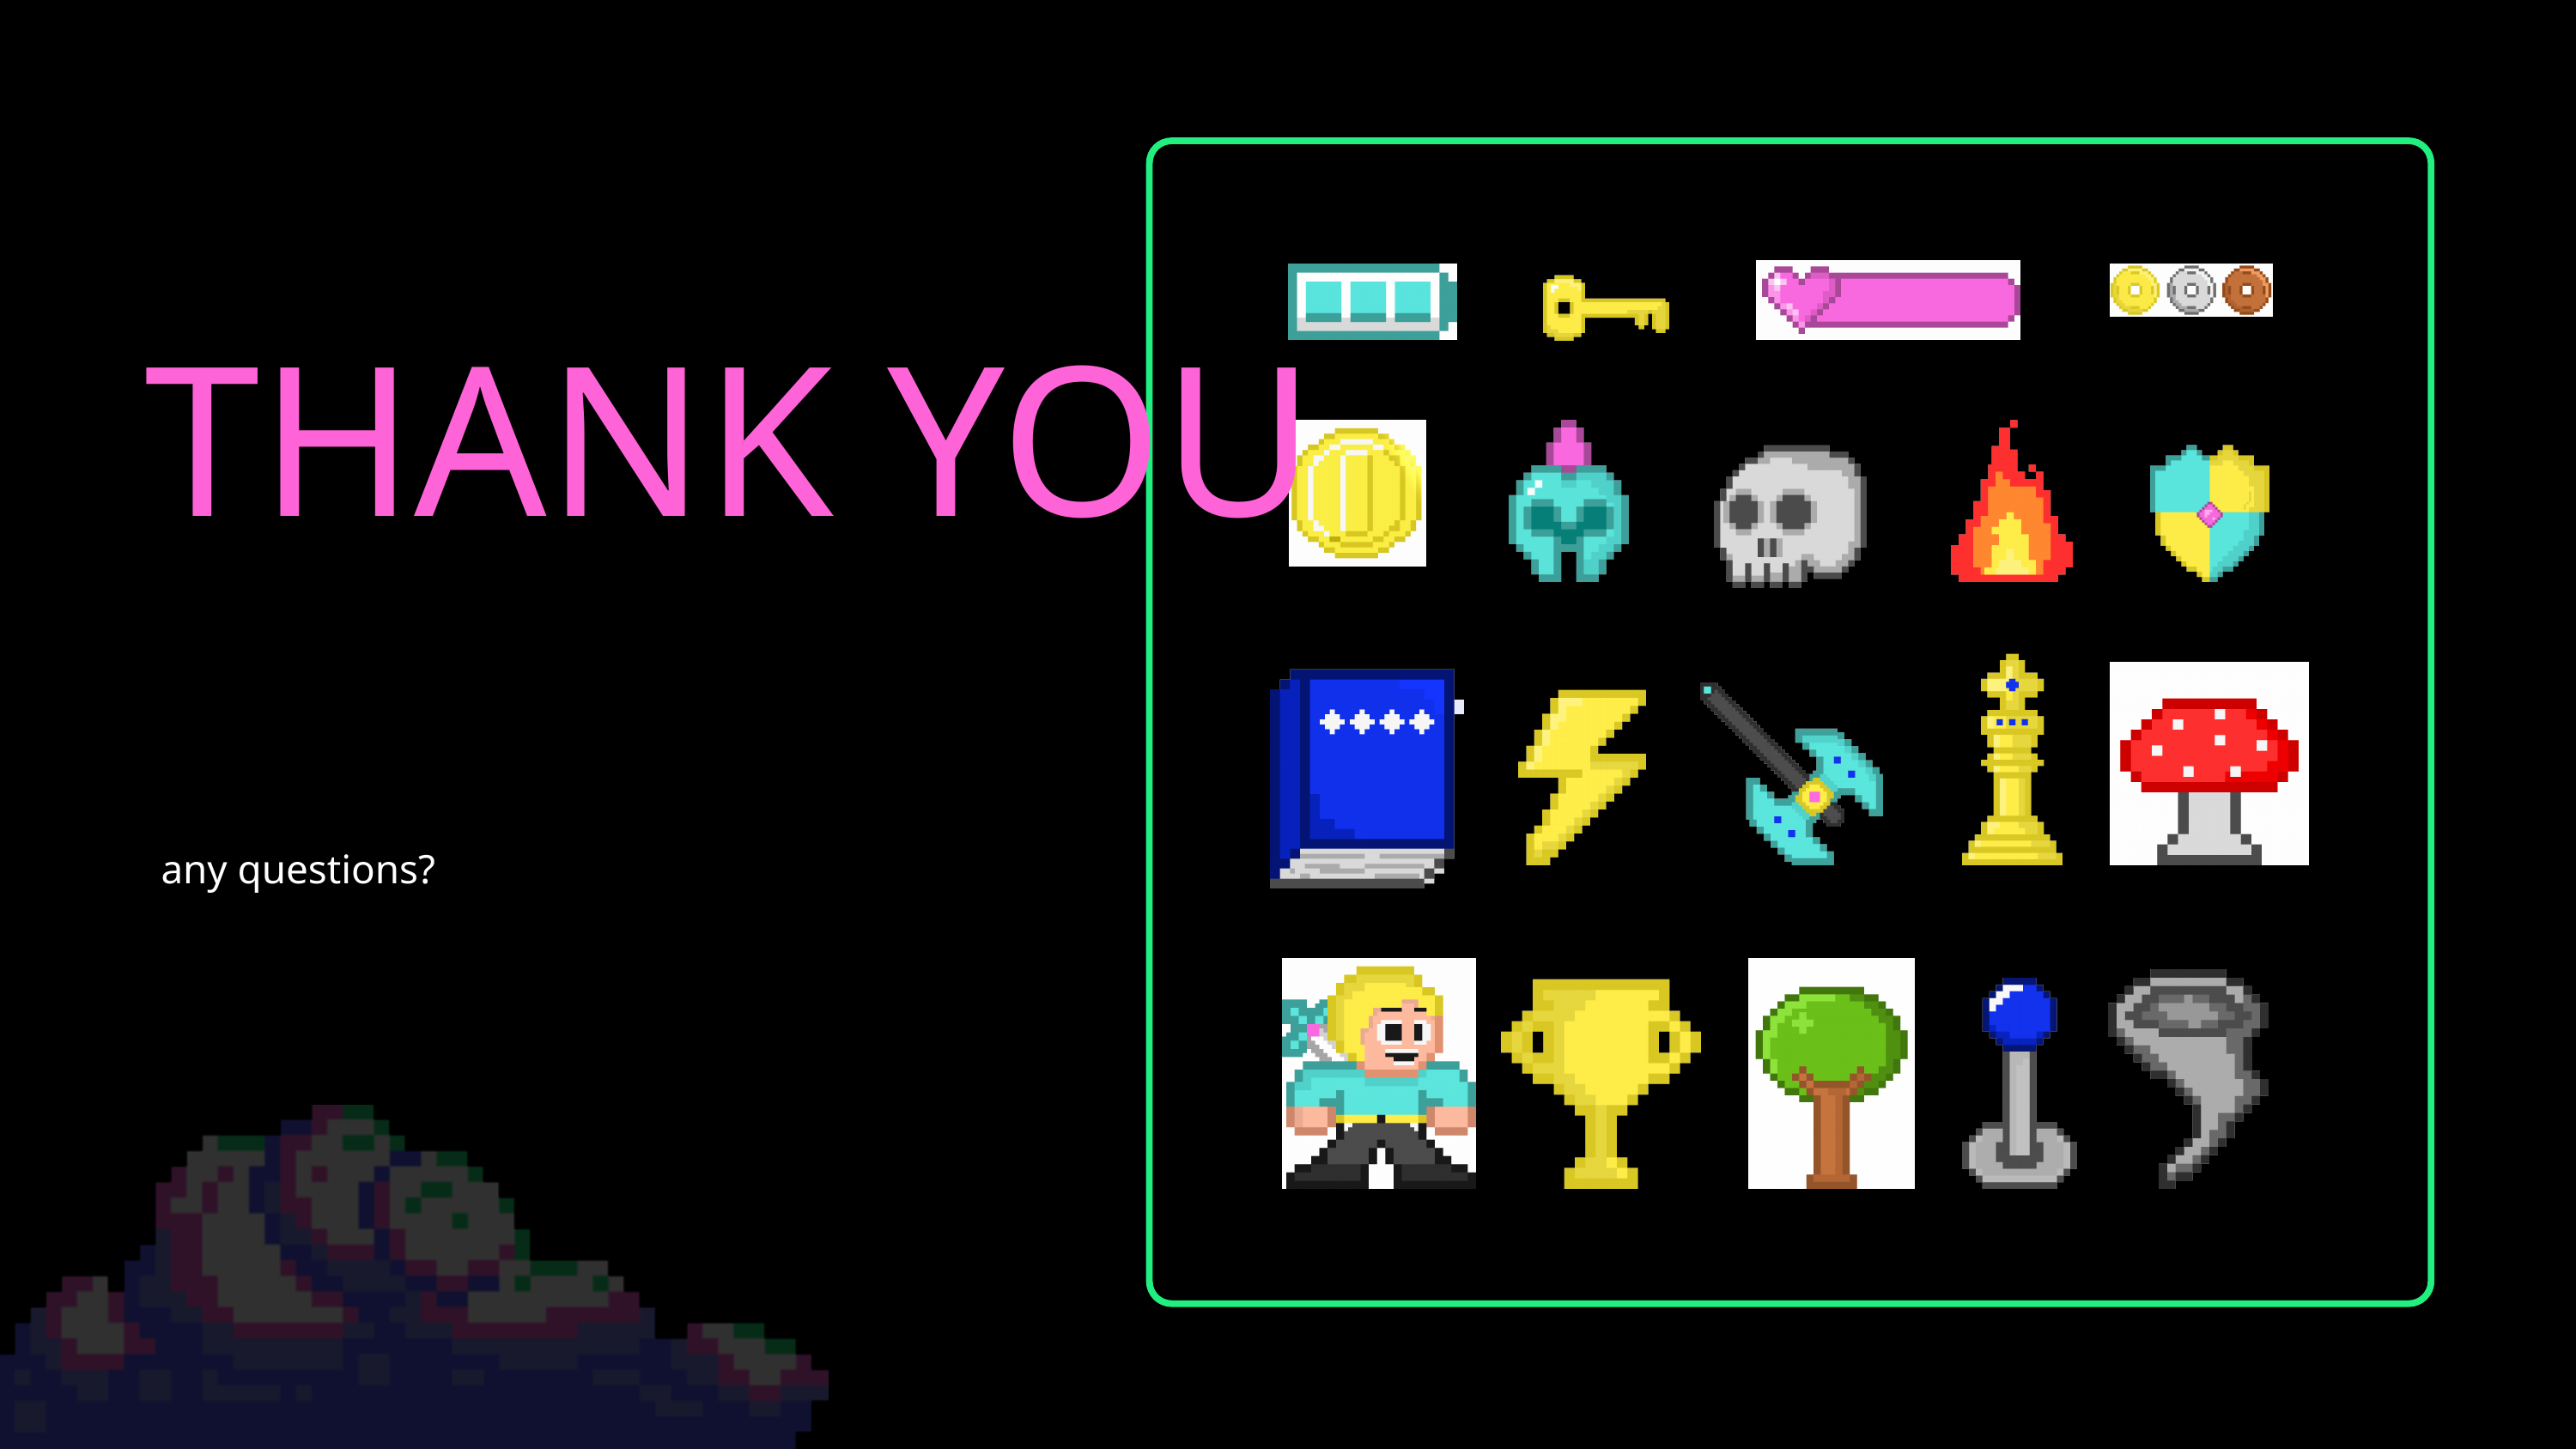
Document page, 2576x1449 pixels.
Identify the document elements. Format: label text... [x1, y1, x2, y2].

picture [1517, 661, 1646, 866]
picture [1699, 661, 1883, 866]
picture [1288, 420, 1426, 567]
picture [1714, 427, 1867, 589]
picture [2110, 661, 2309, 866]
picture [1748, 957, 1915, 1189]
picture [1756, 259, 2074, 582]
picture [1962, 635, 2063, 866]
picture [2108, 969, 2312, 1189]
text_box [1149, 140, 2432, 1304]
picture [1269, 639, 1464, 888]
picture [1542, 263, 1670, 341]
text_box any questions? [161, 836, 1017, 892]
text_box THANK YOU [144, 324, 1144, 559]
picture [1282, 957, 1477, 1189]
picture [1287, 263, 1457, 340]
picture [0, 1105, 829, 1449]
picture [1962, 977, 2077, 1189]
picture [2110, 263, 2273, 317]
picture [2149, 427, 2269, 582]
picture [1500, 420, 1629, 582]
picture [1501, 957, 1701, 1189]
